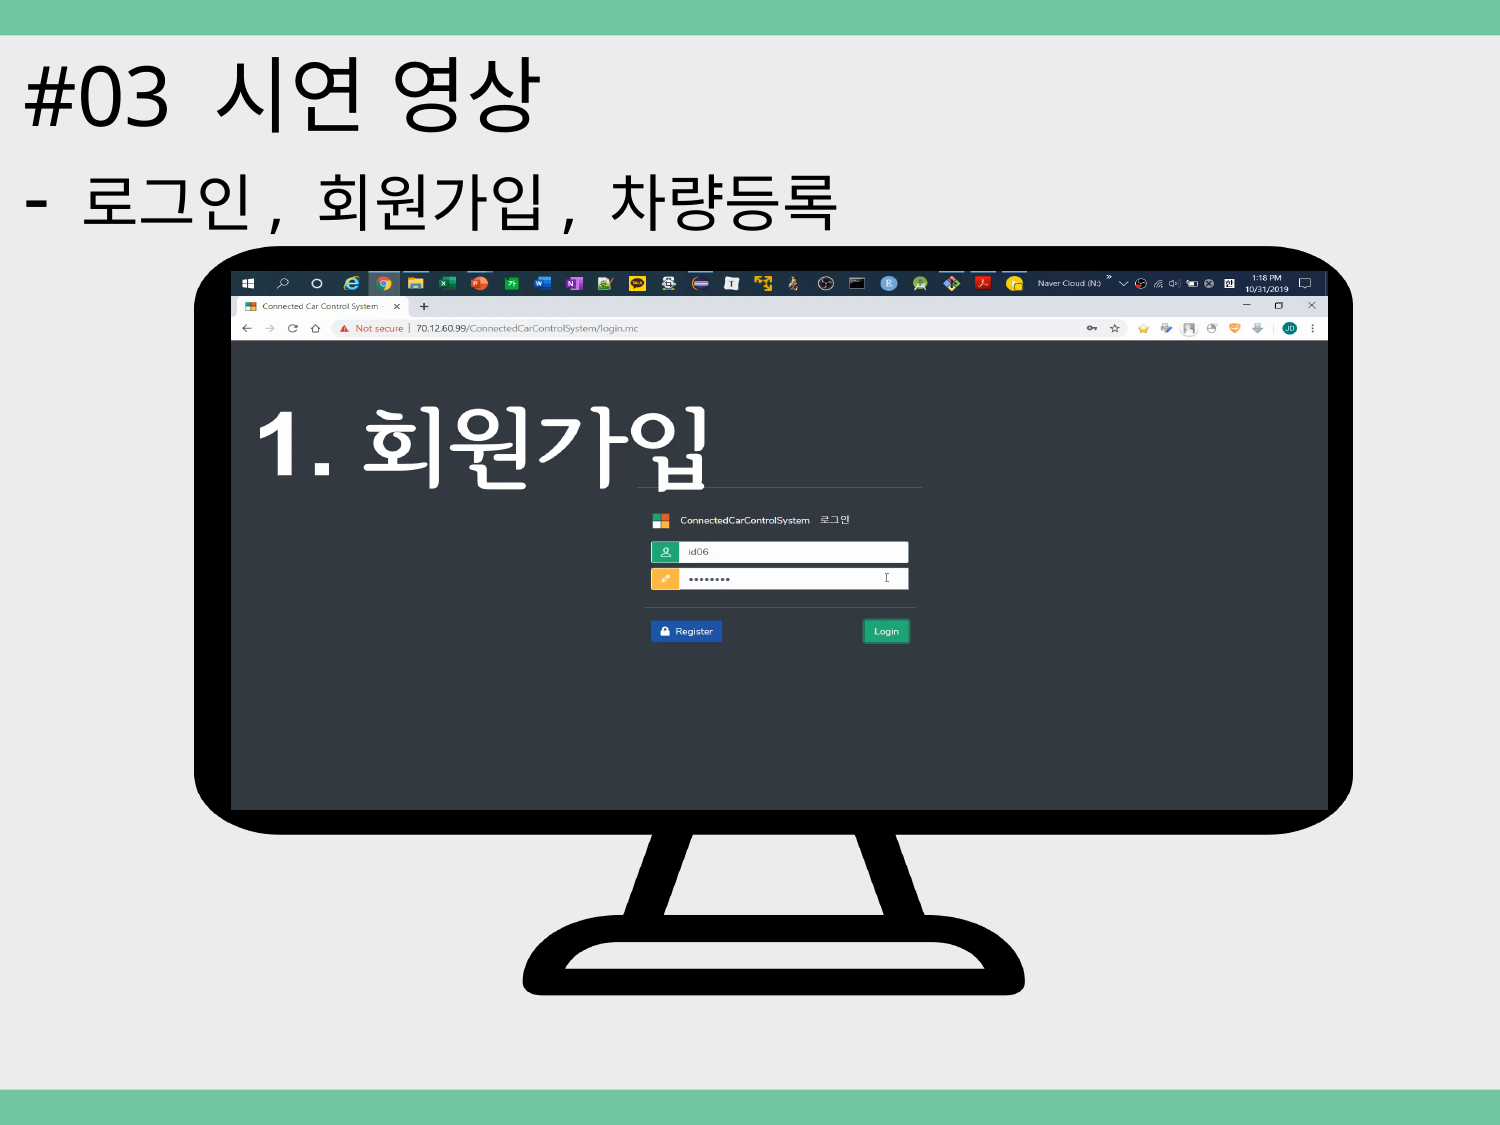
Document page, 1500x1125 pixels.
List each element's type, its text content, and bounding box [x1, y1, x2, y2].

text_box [229, 269, 1329, 811]
text_box #03 시연 영상 - 로그인, 회원가입, 차량등록 [8, 35, 855, 251]
text_box [0, 1087, 1500, 1125]
picture [194, 219, 1353, 1022]
text_box [0, 0, 1500, 37]
